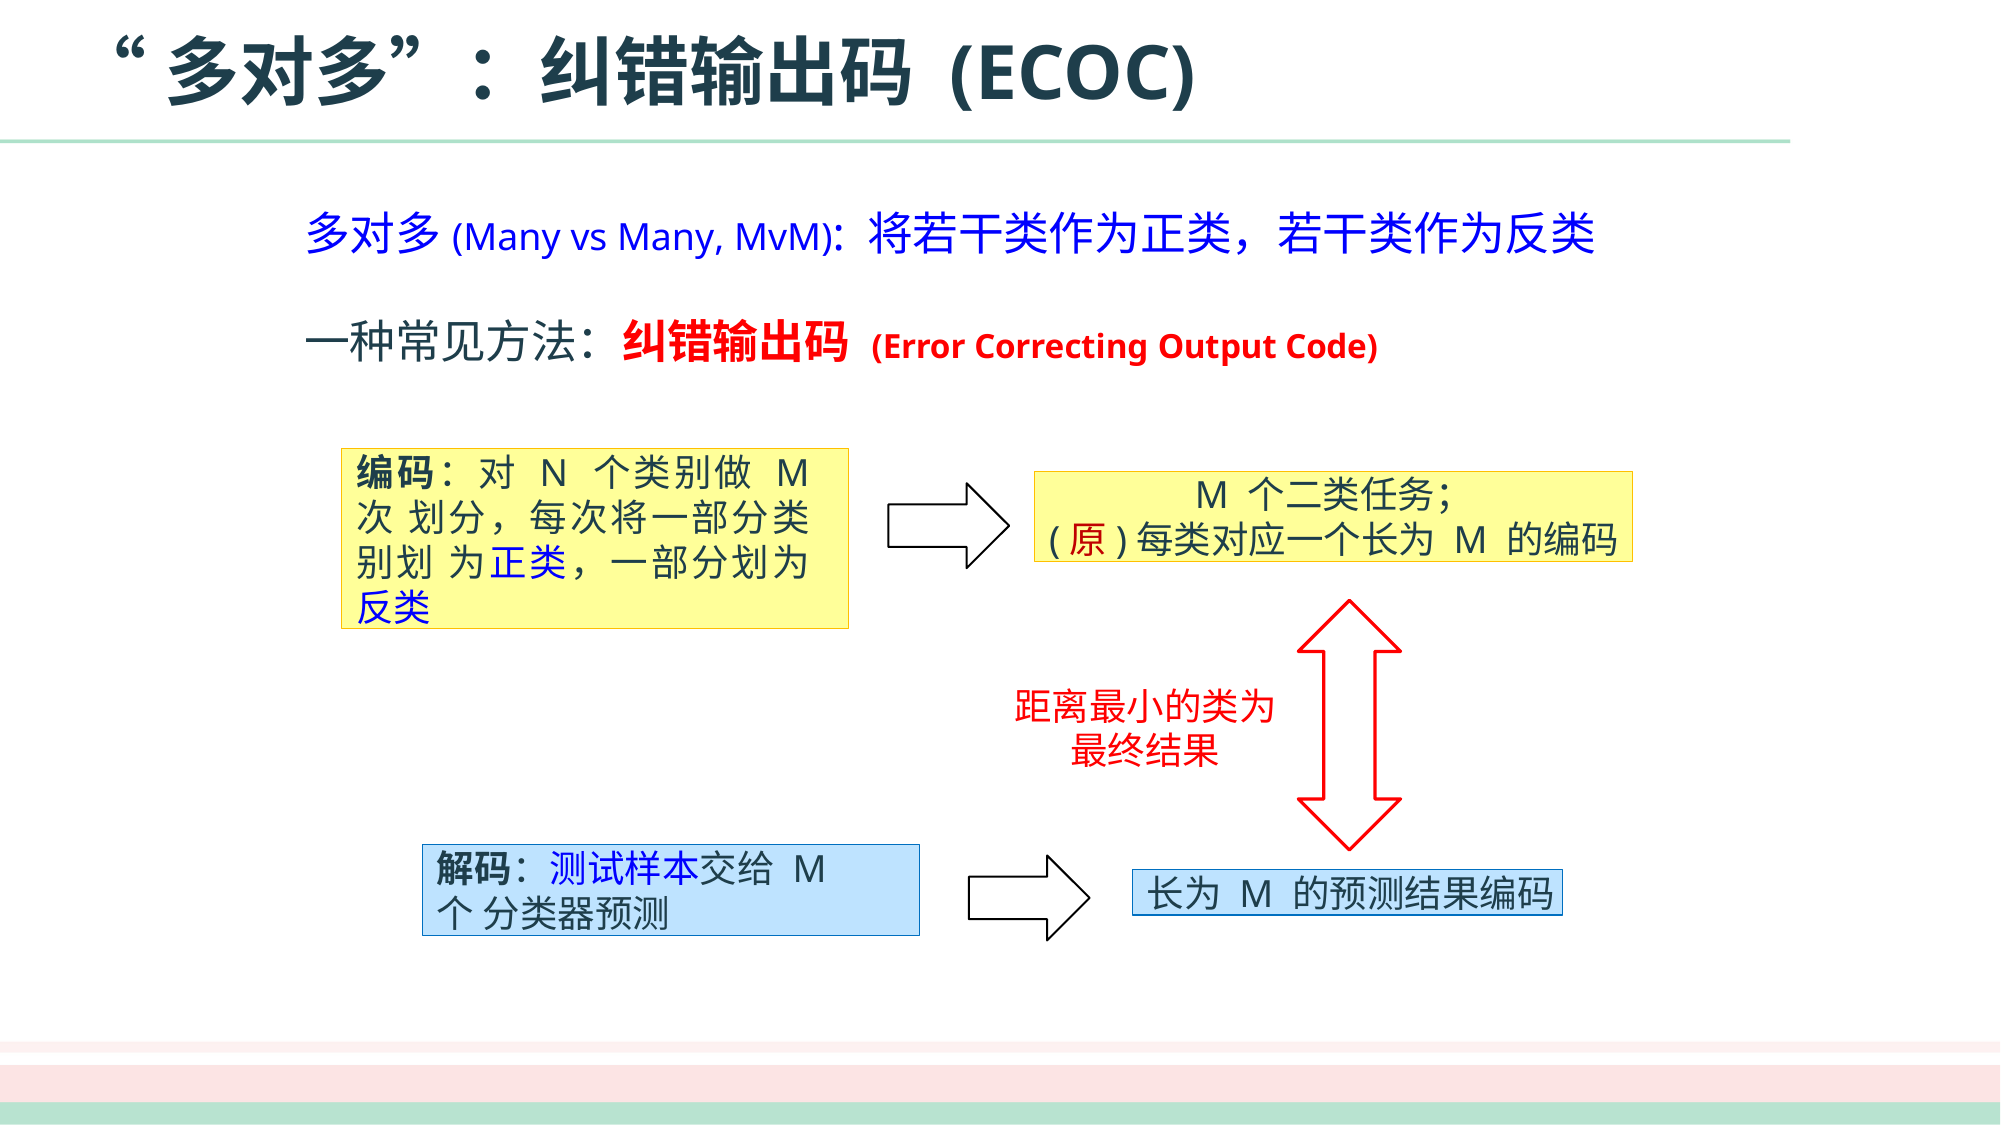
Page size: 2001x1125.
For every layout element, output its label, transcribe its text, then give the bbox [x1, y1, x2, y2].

text_box M 个二类任务； (原)每类对应一个长为 M 的编码 [1034, 471, 1633, 562]
text_box 编码：对 N 个类别做 M 次 划分，每次将一部分类别划 为正类，一部分划为反类 [341, 448, 849, 629]
title “多对多”：纠错输出码 (ECOC) [56, 11, 1782, 140]
text_box 解码：测试样本交给 M 个 分类器预测 [422, 844, 920, 936]
text_box [968, 855, 1090, 941]
text_box 长为 M 的预测结果编码 [1132, 869, 1563, 916]
text_box 距离最小的类为 最终结果 [1012, 684, 1279, 772]
picture [0, 0, 2001, 1125]
text_box [1298, 600, 1401, 851]
text_box 多对多(Many vs Many, MvM): 将若干类作为正类，若干类作为反类 一种常见方法：纠错输出码 (Error Correcting Output Code) [302, 204, 1624, 368]
text_box [888, 483, 1010, 569]
